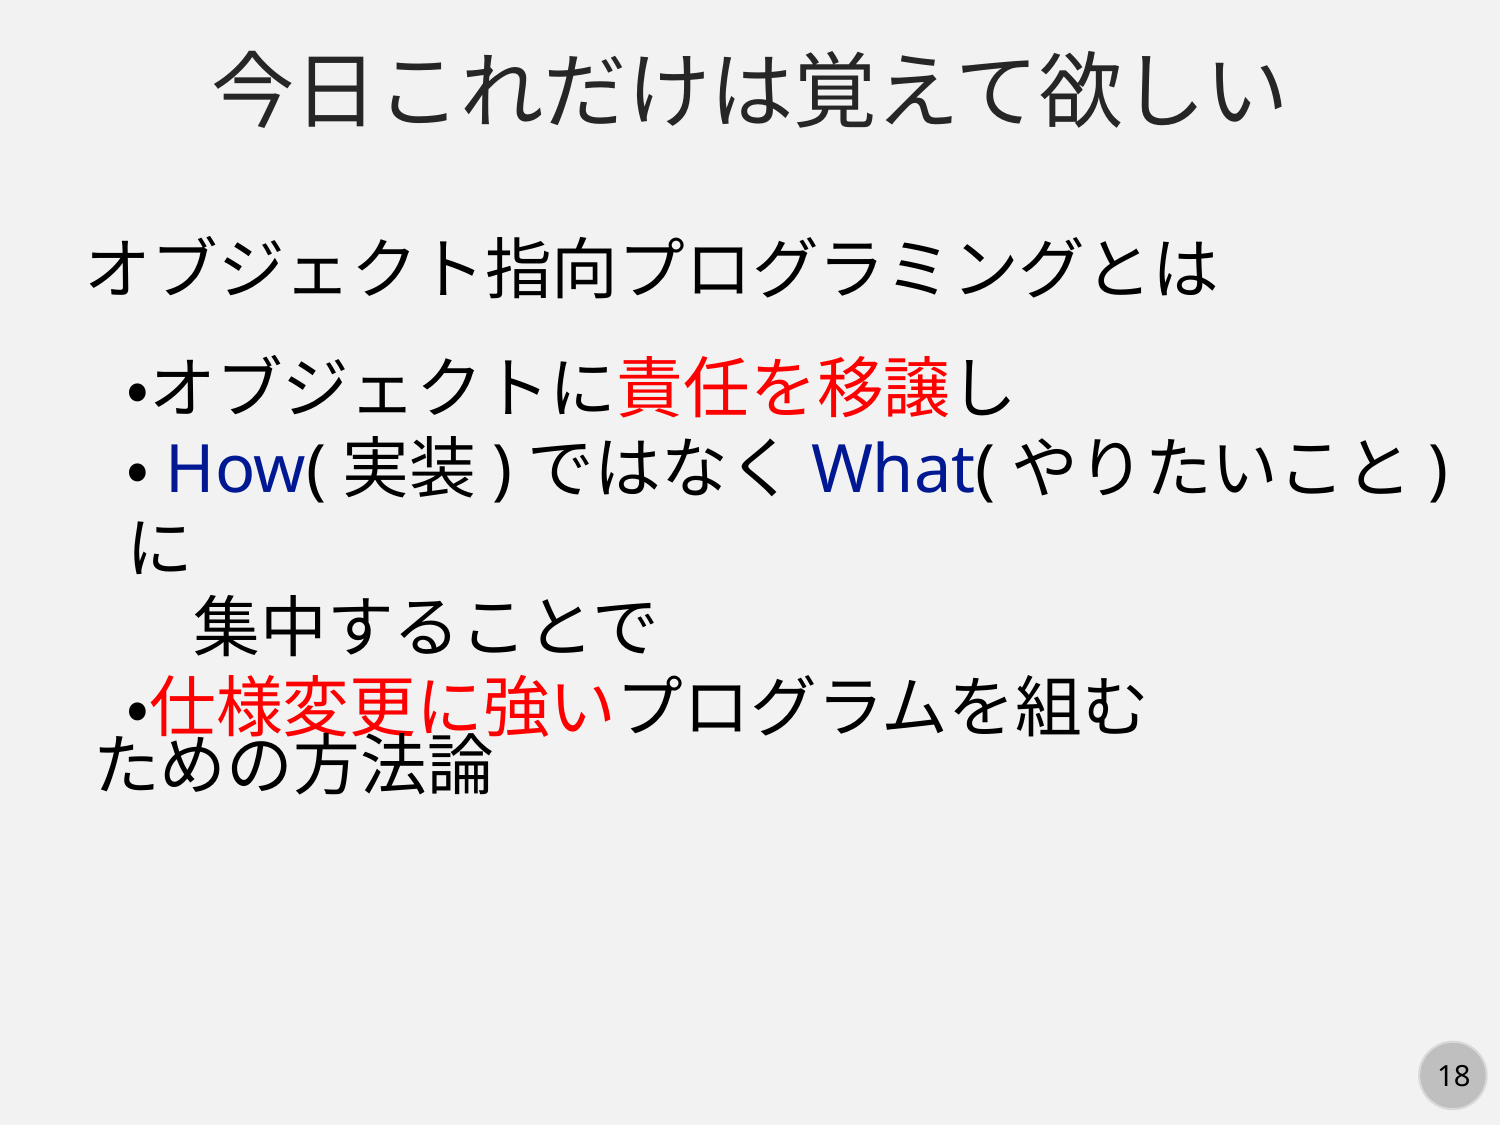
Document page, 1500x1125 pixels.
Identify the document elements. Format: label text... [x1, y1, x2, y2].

list 今日これだけは覚えて欲しい [0, 31, 1500, 155]
text_box ・オブジェクトに責任を移譲し ・How(実装)ではなくWhat(やりたいこと)に 集中することで ・仕様変更に強いプログラムを組む [112, 338, 1471, 753]
text_box オブジェクト指向プログラミングとは [69, 219, 1235, 315]
text_box ための方法論 [78, 715, 509, 811]
